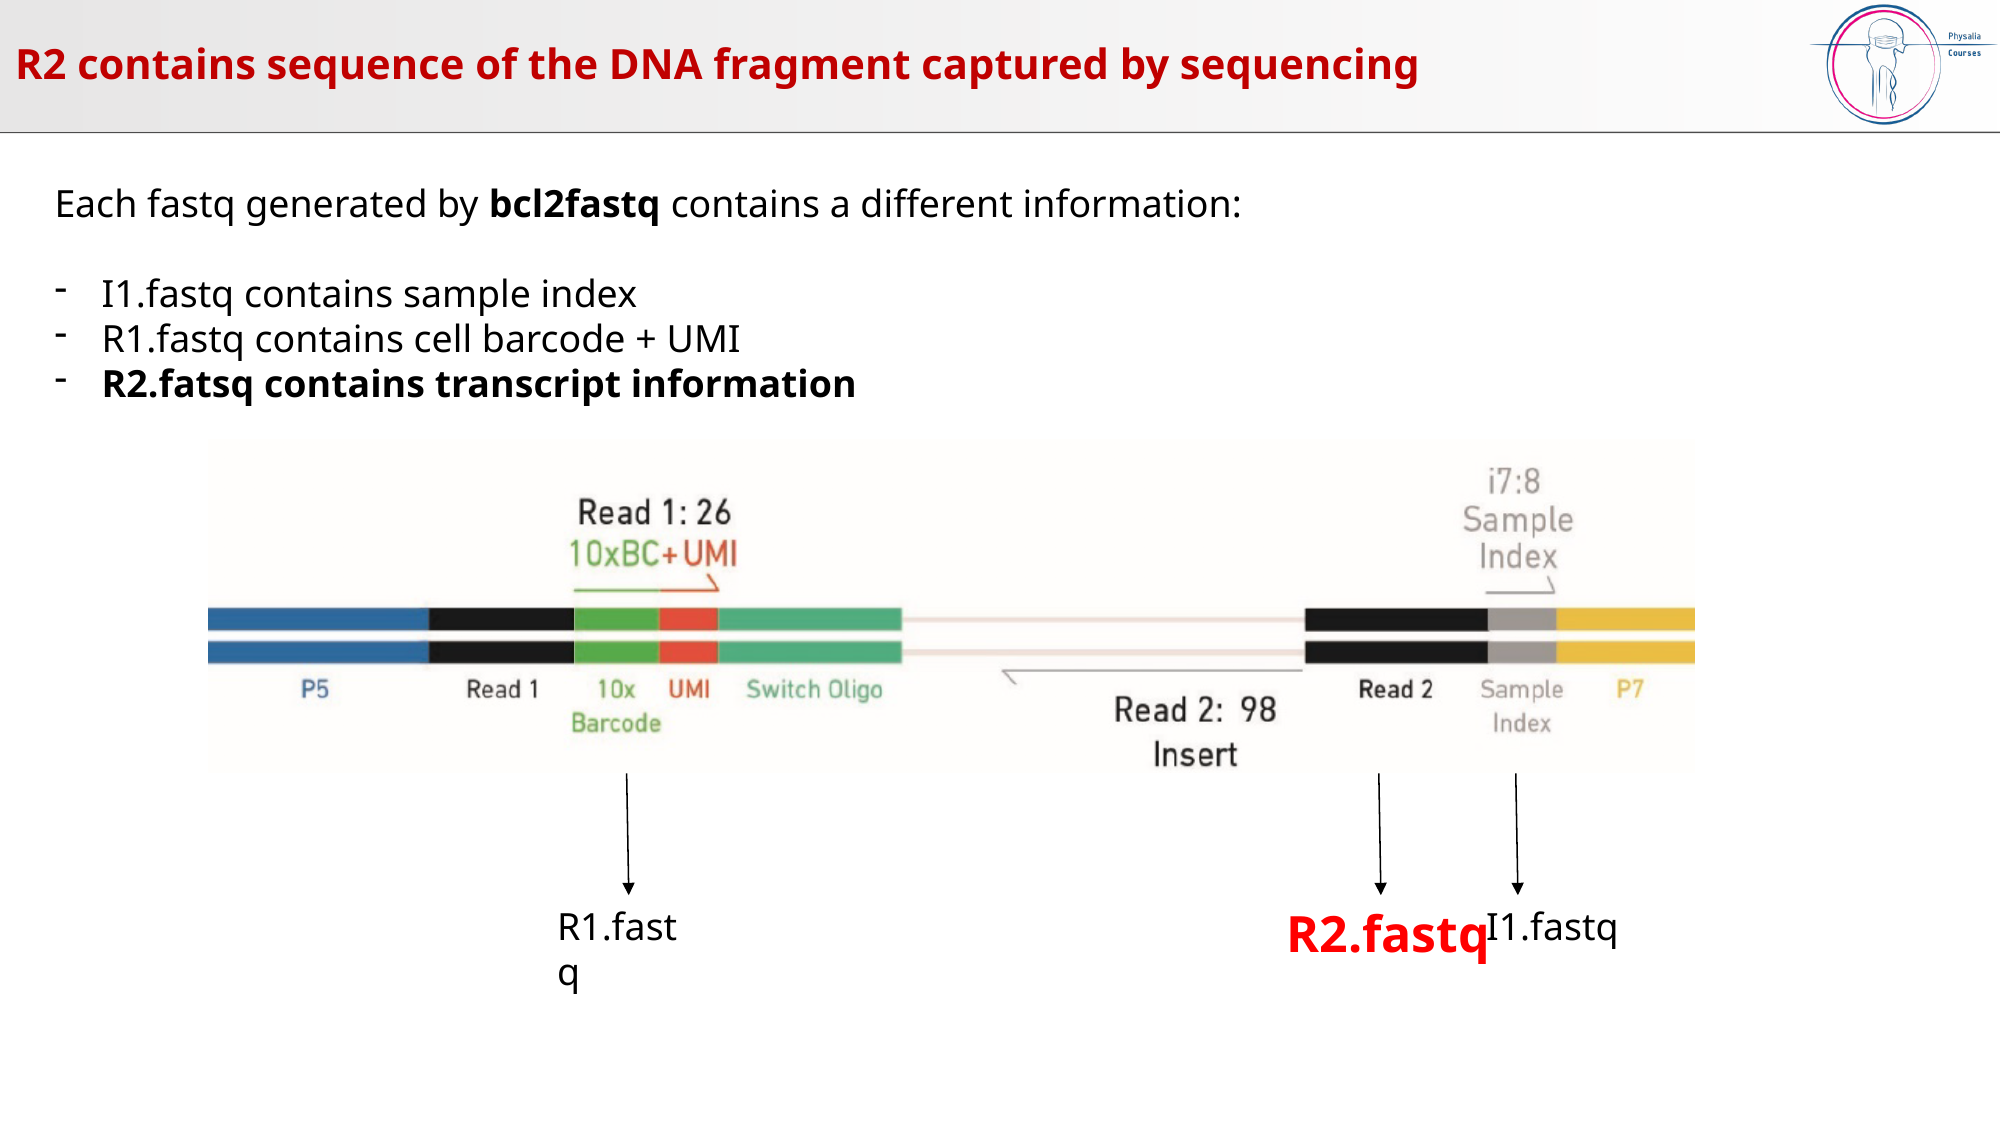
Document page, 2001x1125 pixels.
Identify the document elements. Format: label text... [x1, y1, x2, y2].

text_box R1.fastq [542, 895, 712, 1001]
title R2 contains sequence of the DNA fragment captured by sequencing [0, 0, 1773, 132]
picture [191, 431, 1712, 785]
text_box R2.fastq [1271, 895, 1540, 971]
picture [1773, 0, 2000, 132]
text_box I1.fastq [1540, 895, 1641, 956]
text_box Each fastq generated by bcl2fastq contains a different information: I1.fastq contains sample index R1.fastq contains cell barcode + UMI R2.fatsq contains transcript information [39, 172, 1818, 413]
